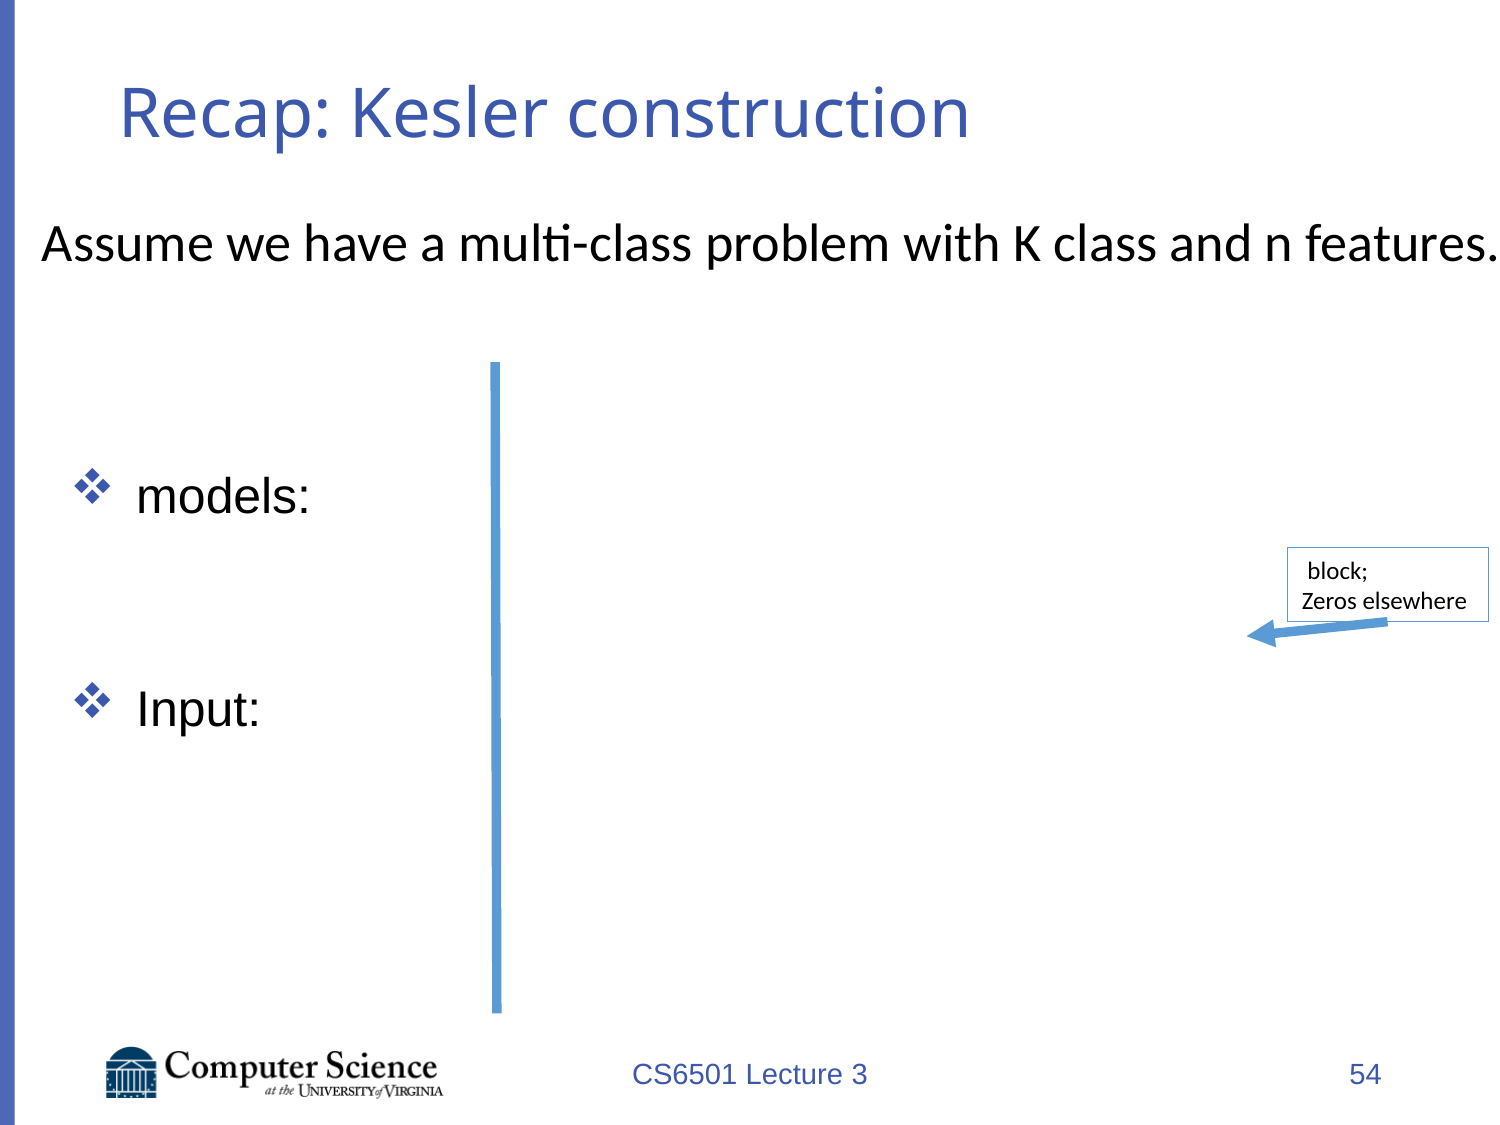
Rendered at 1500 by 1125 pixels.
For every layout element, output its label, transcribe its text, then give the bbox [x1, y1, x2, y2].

title Recap: Kesler construction [103, 59, 1397, 171]
slide_number 54 [1059, 1042, 1397, 1103]
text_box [1246, 623, 1388, 637]
text_box Assume we have a multi-class problem with K class and n features. [26, 199, 1500, 280]
footer CS6501 Lecture 3 [496, 1042, 1004, 1103]
picture [103, 1045, 450, 1099]
